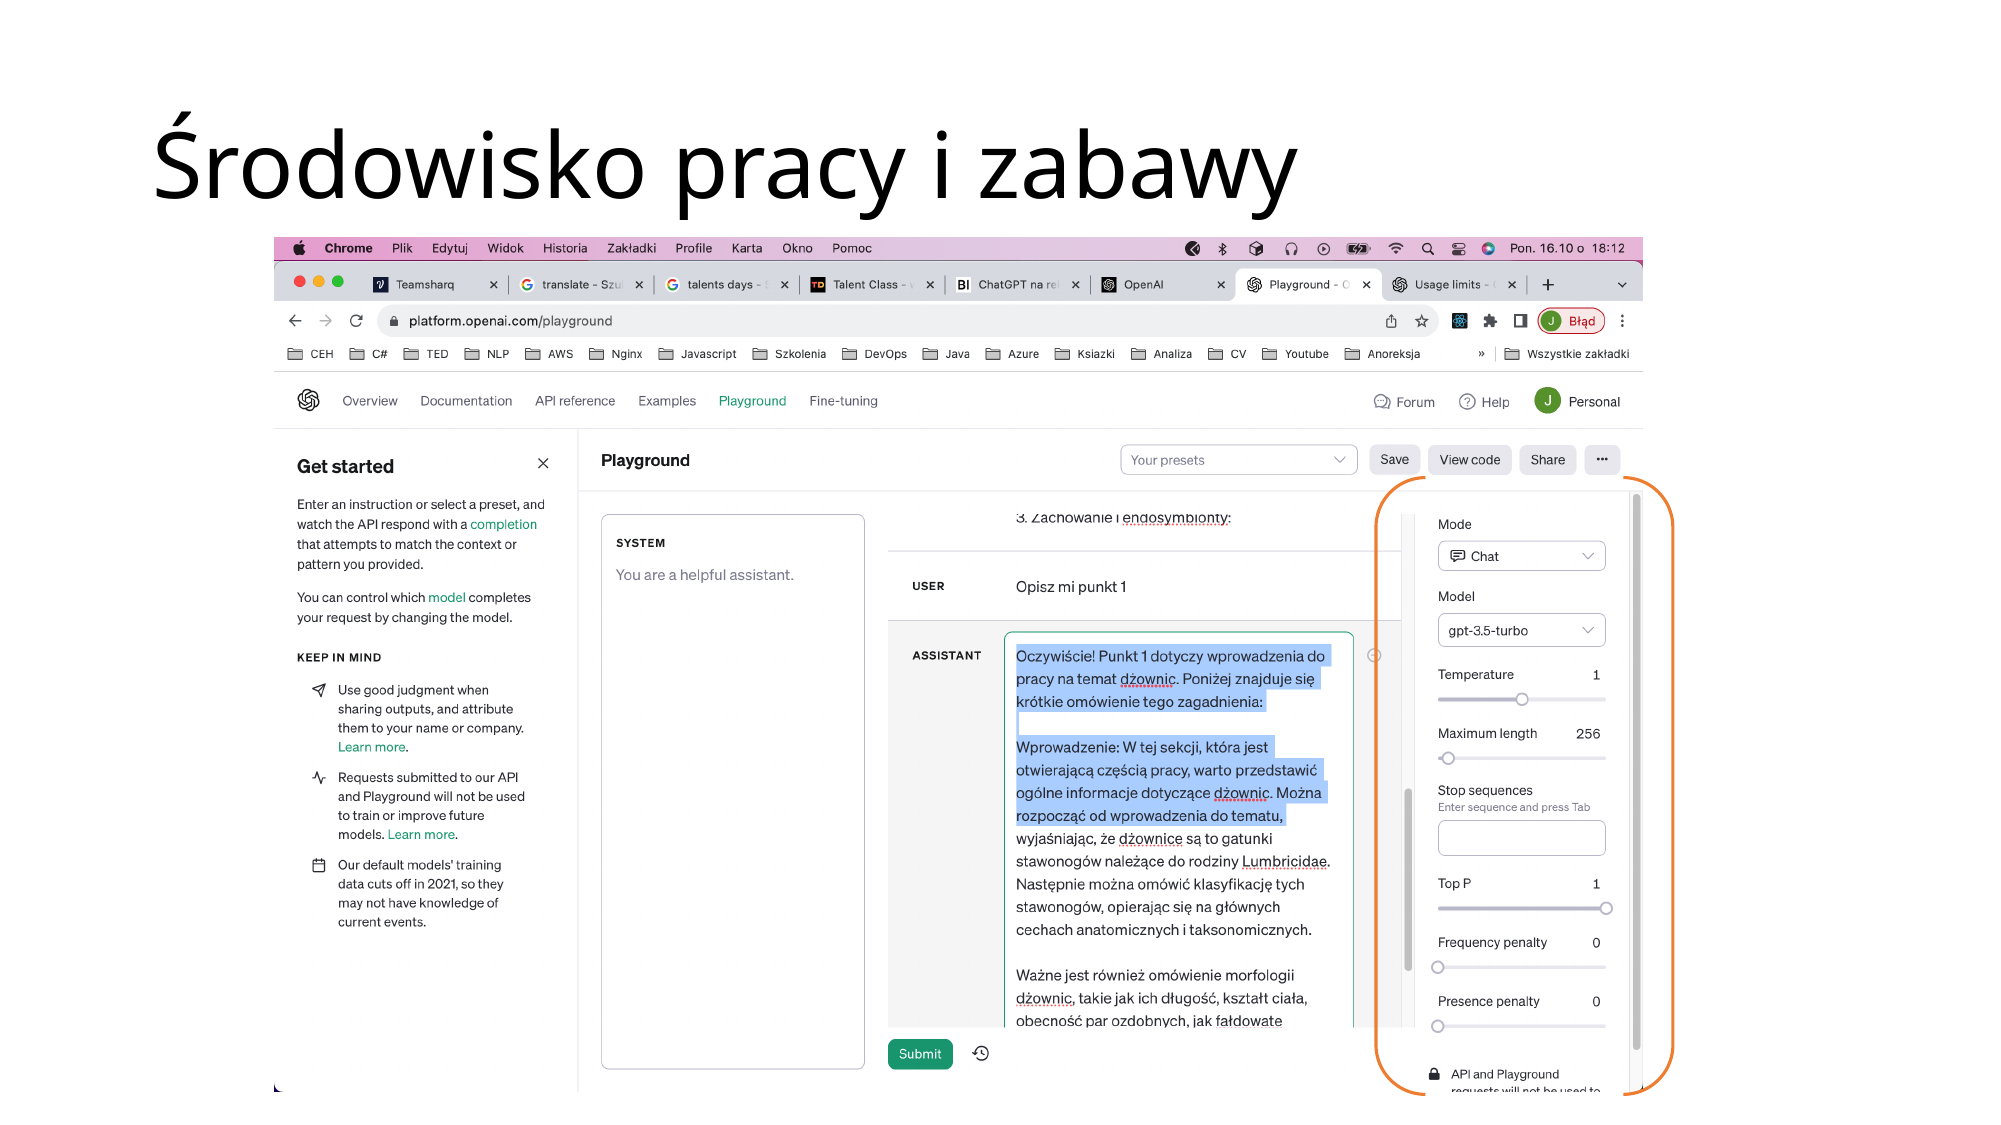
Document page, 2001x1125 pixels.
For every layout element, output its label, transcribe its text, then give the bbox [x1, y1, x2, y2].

text_box [1643, 479, 1675, 1093]
title Środowisko pracy i zabawy [137, 59, 1863, 278]
picture [274, 237, 1643, 1093]
